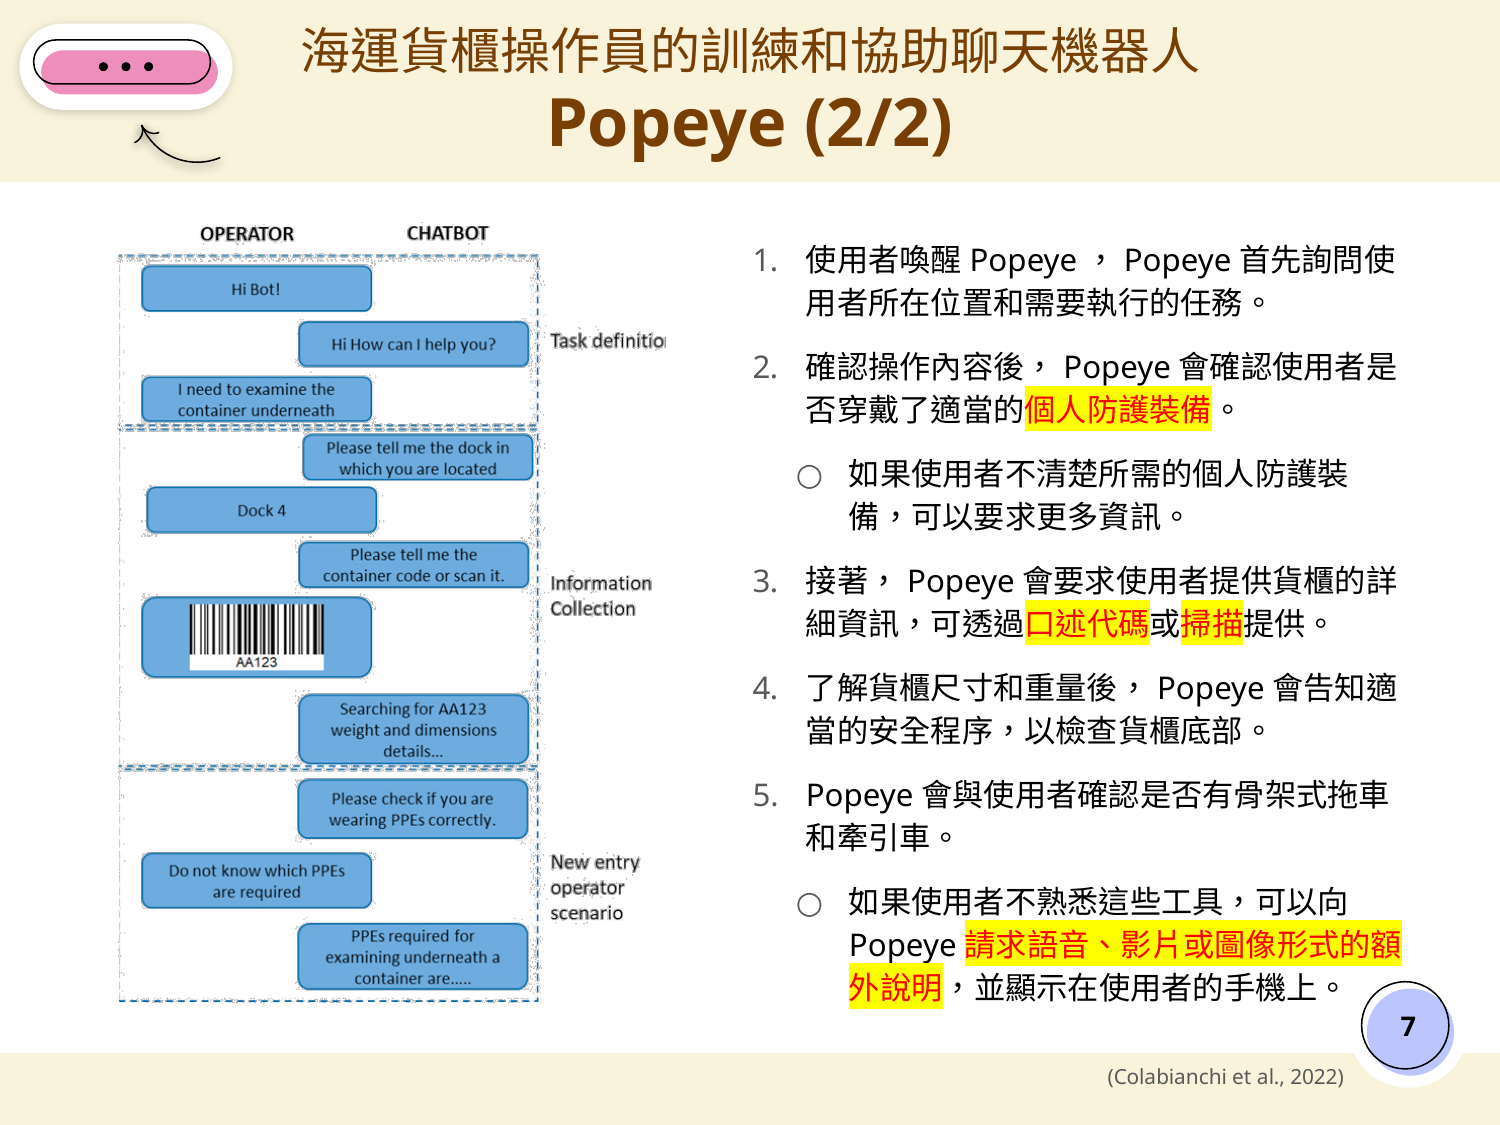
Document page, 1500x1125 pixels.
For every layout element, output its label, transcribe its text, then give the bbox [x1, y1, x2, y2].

title 海運貨櫃操作員的訓練和協助聊天機器人 Popeye (2/2) [232, 23, 1268, 171]
picture [117, 222, 667, 1004]
list 使用者喚醒Popeye，Popeye首先詢問使用者所在位置和需要執行的任務。 確認操作內容後，Popeye會確認使用者是否穿戴了適當的個人防護裝備。 如果使用者不清楚所需的個人防護裝備，可以要求更多資訊。 接著，Popeye會要求使用者提供貨櫃的詳細資訊，可透過口述代碼或掃描提供。 了解貨櫃尺寸和重量後，Popeye會告知適當的安全程序，以檢查貨櫃底部。 Popeye會與使用者確認是否有骨架式拖車和牽引車。 如果使用者不熟悉這些工具，可以向Popeye請求語音、影片或圖像形式的額外說明，並顯示在使用者的手機上。 [715, 220, 1424, 1001]
slide_number ‹#› [1363, 984, 1454, 1071]
list (Colabianchi et al., 2022) [308, 1055, 1344, 1098]
